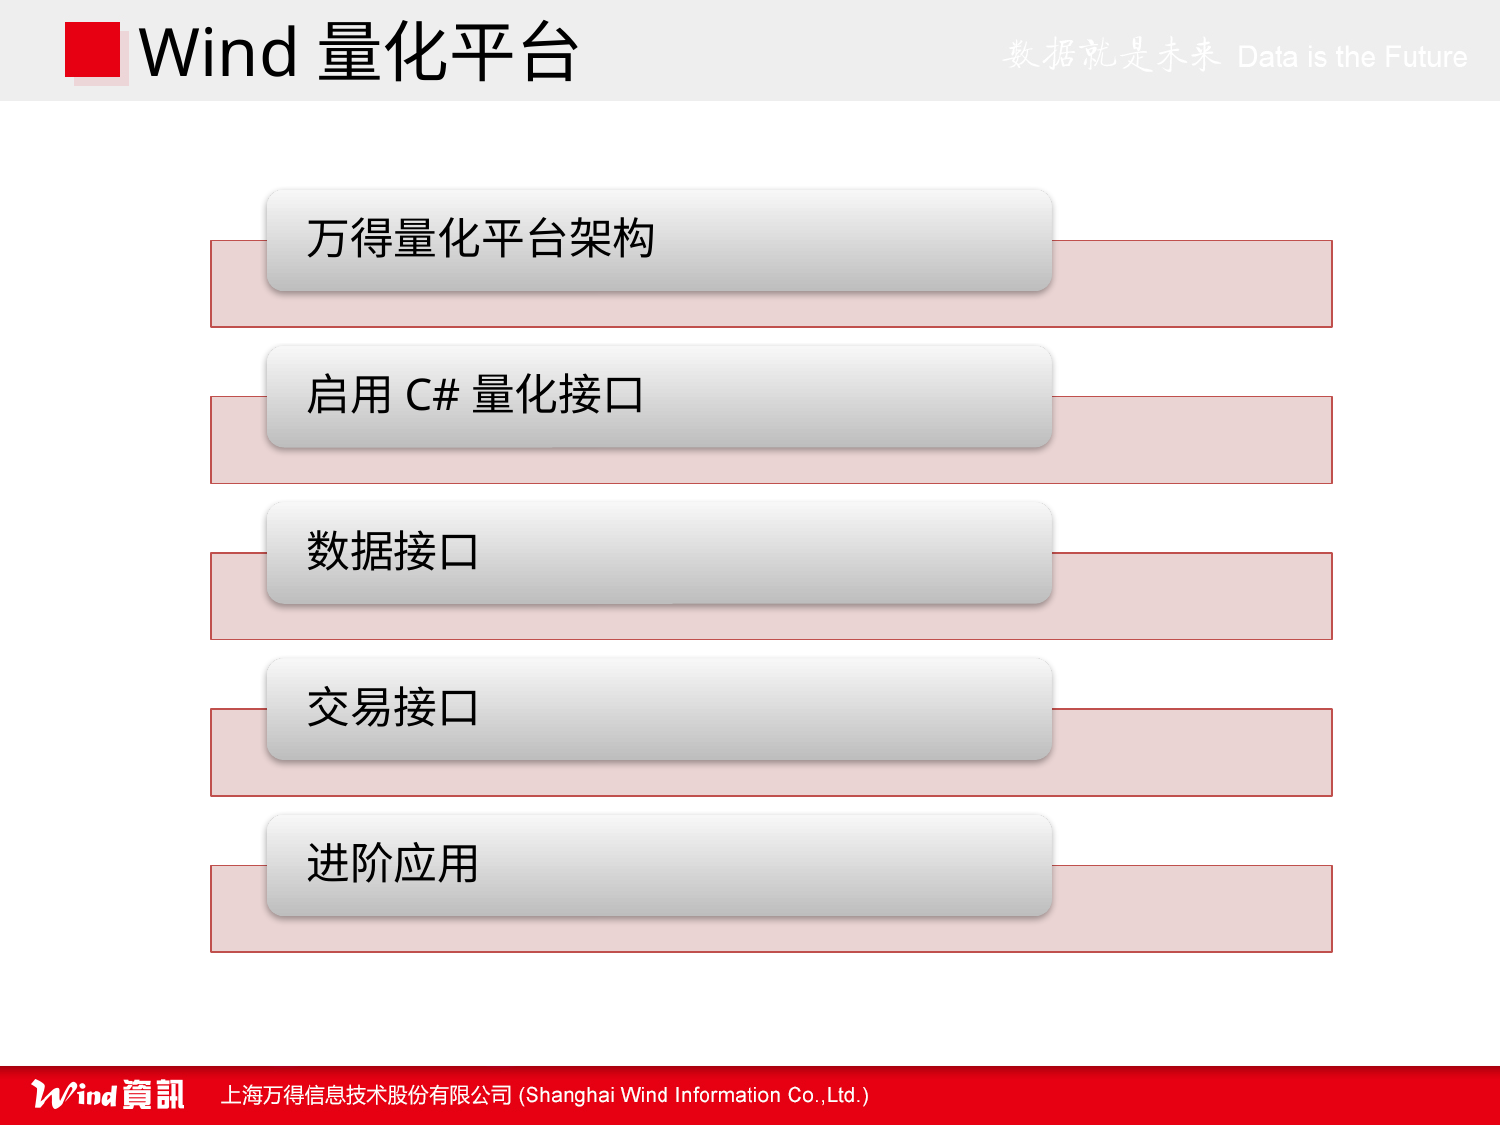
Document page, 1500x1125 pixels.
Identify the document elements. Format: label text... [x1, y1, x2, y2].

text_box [210, 175, 1333, 967]
text_box Wind量化平台 [123, 1, 798, 95]
picture [0, 0, 1500, 1125]
